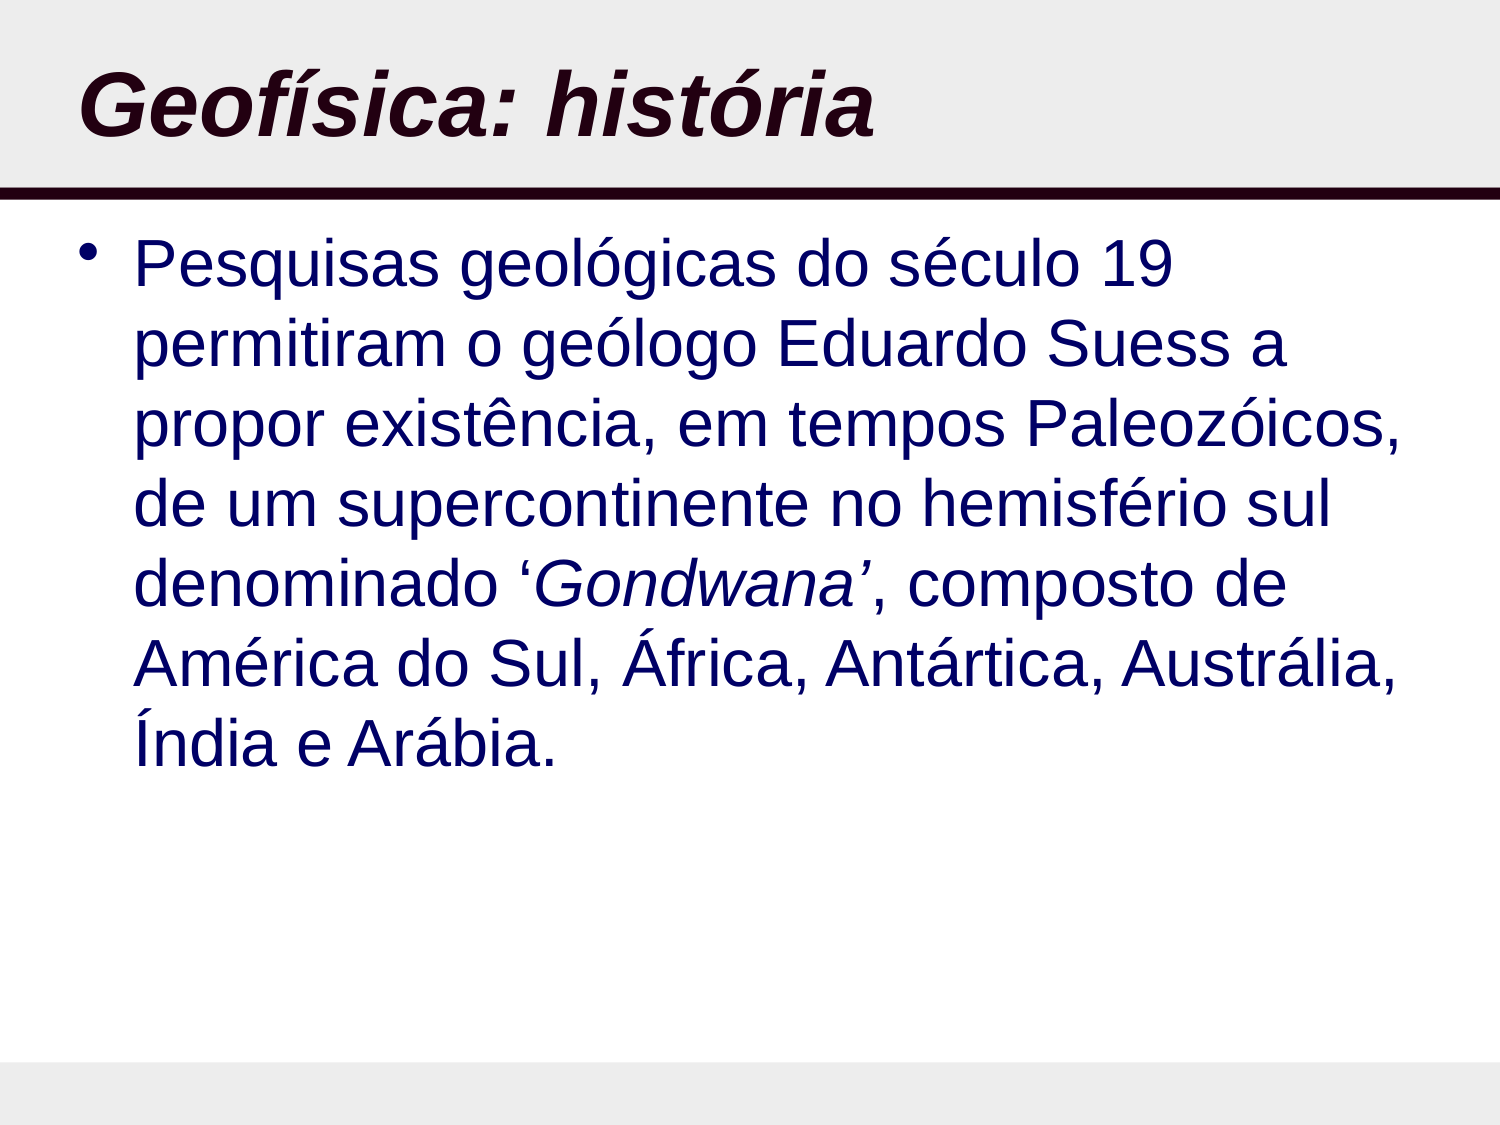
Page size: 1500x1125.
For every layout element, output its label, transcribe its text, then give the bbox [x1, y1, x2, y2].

title Geofísica: história [62, 37, 1475, 163]
list Pesquisas geológicas do século 19 permitiram o geólogo Eduardo Suess a propor existência, em tempos Paleozóicos, de um supercontinente no hemisfério sul denominado ‘Gondwana’, composto de América do Sul, África, Antártica, Austrália, Índia e Arábia. [62, 212, 1450, 1050]
